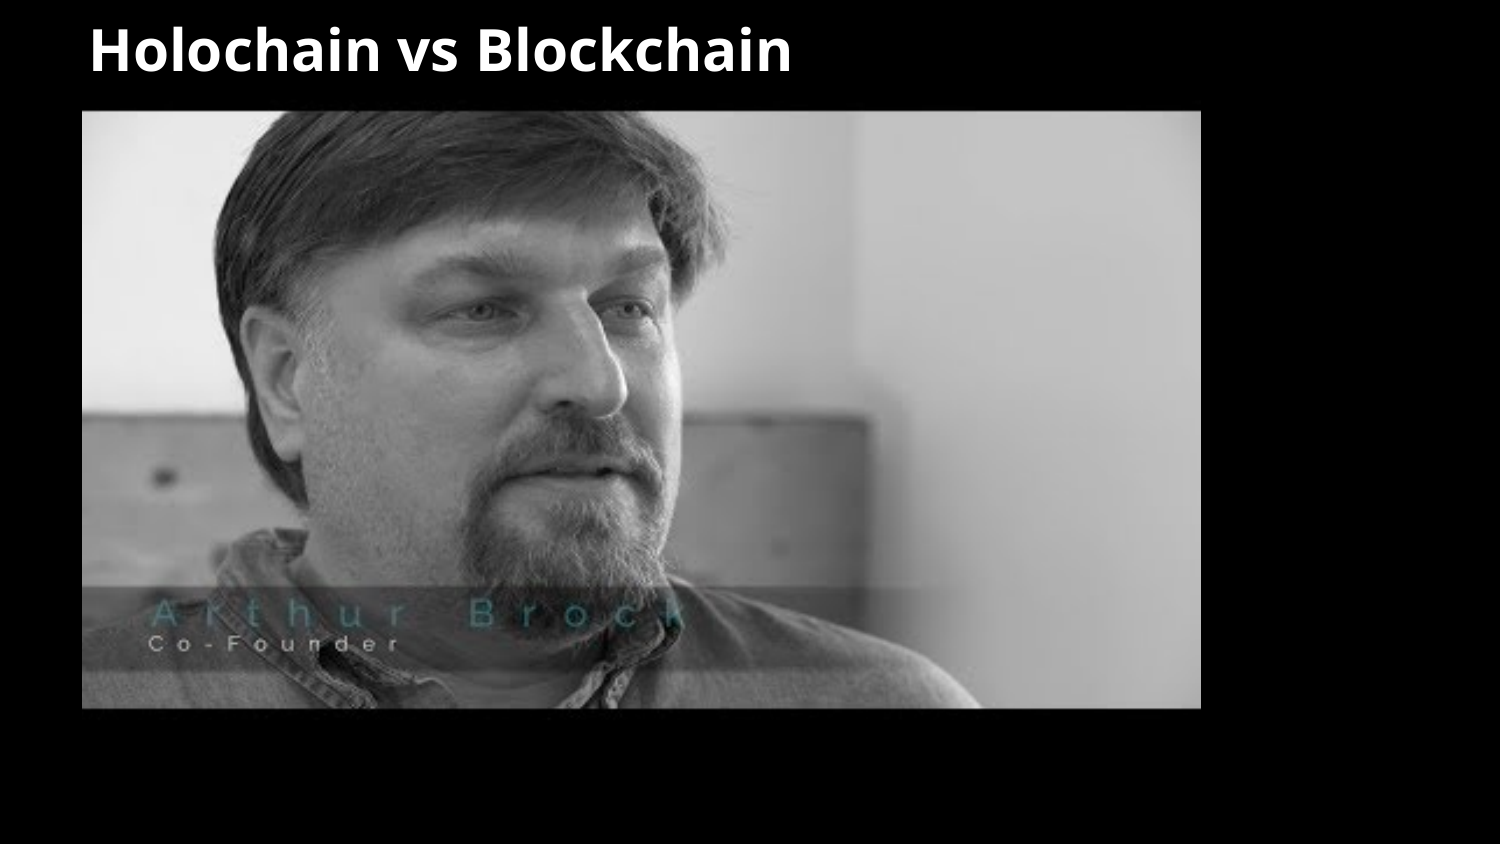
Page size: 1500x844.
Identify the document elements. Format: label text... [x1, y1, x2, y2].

title Holochain vs Blockchain [73, 0, 1193, 114]
picture [81, 12, 1201, 809]
